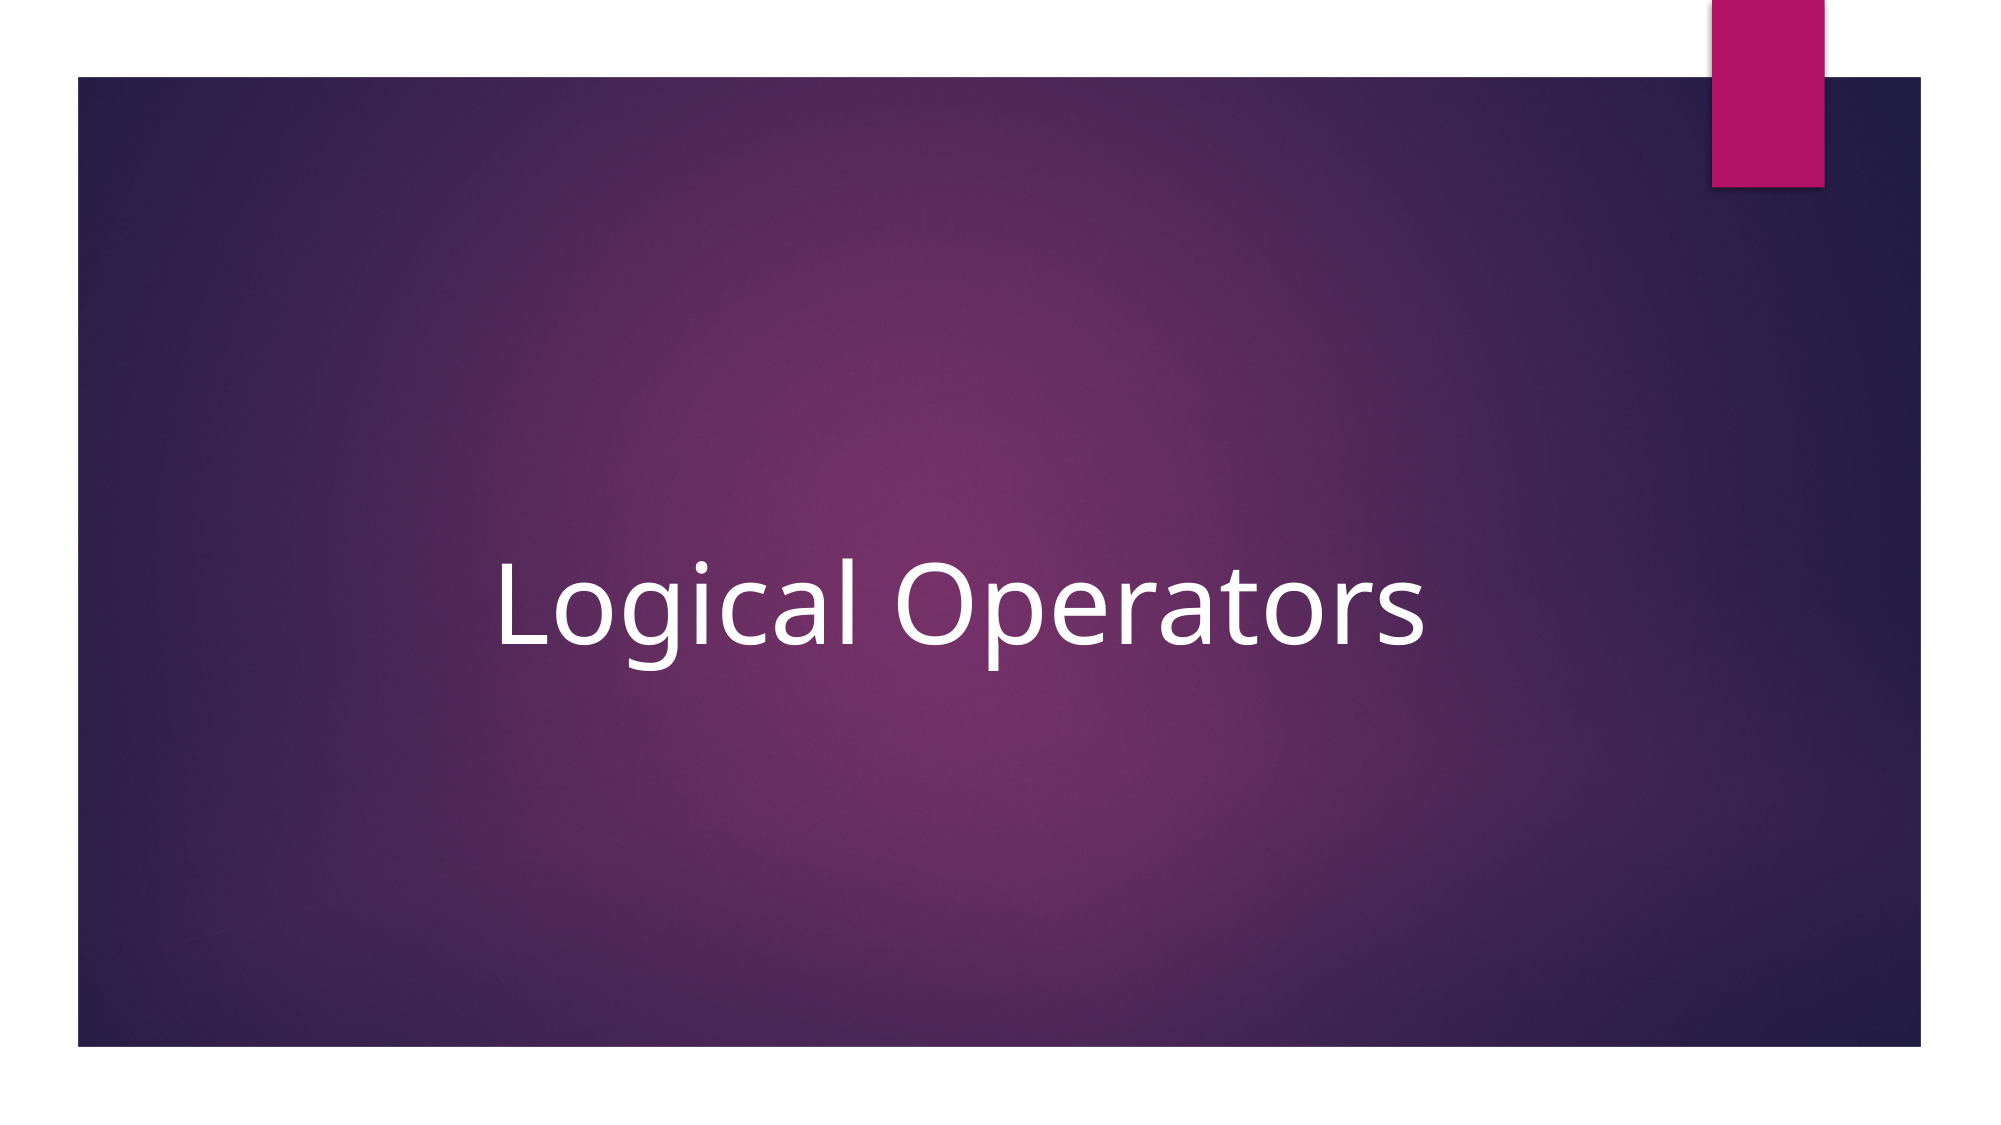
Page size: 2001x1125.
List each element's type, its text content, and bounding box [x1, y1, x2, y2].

text_box Logical Operators [155, 524, 1766, 676]
picture [79, 78, 1920, 1046]
